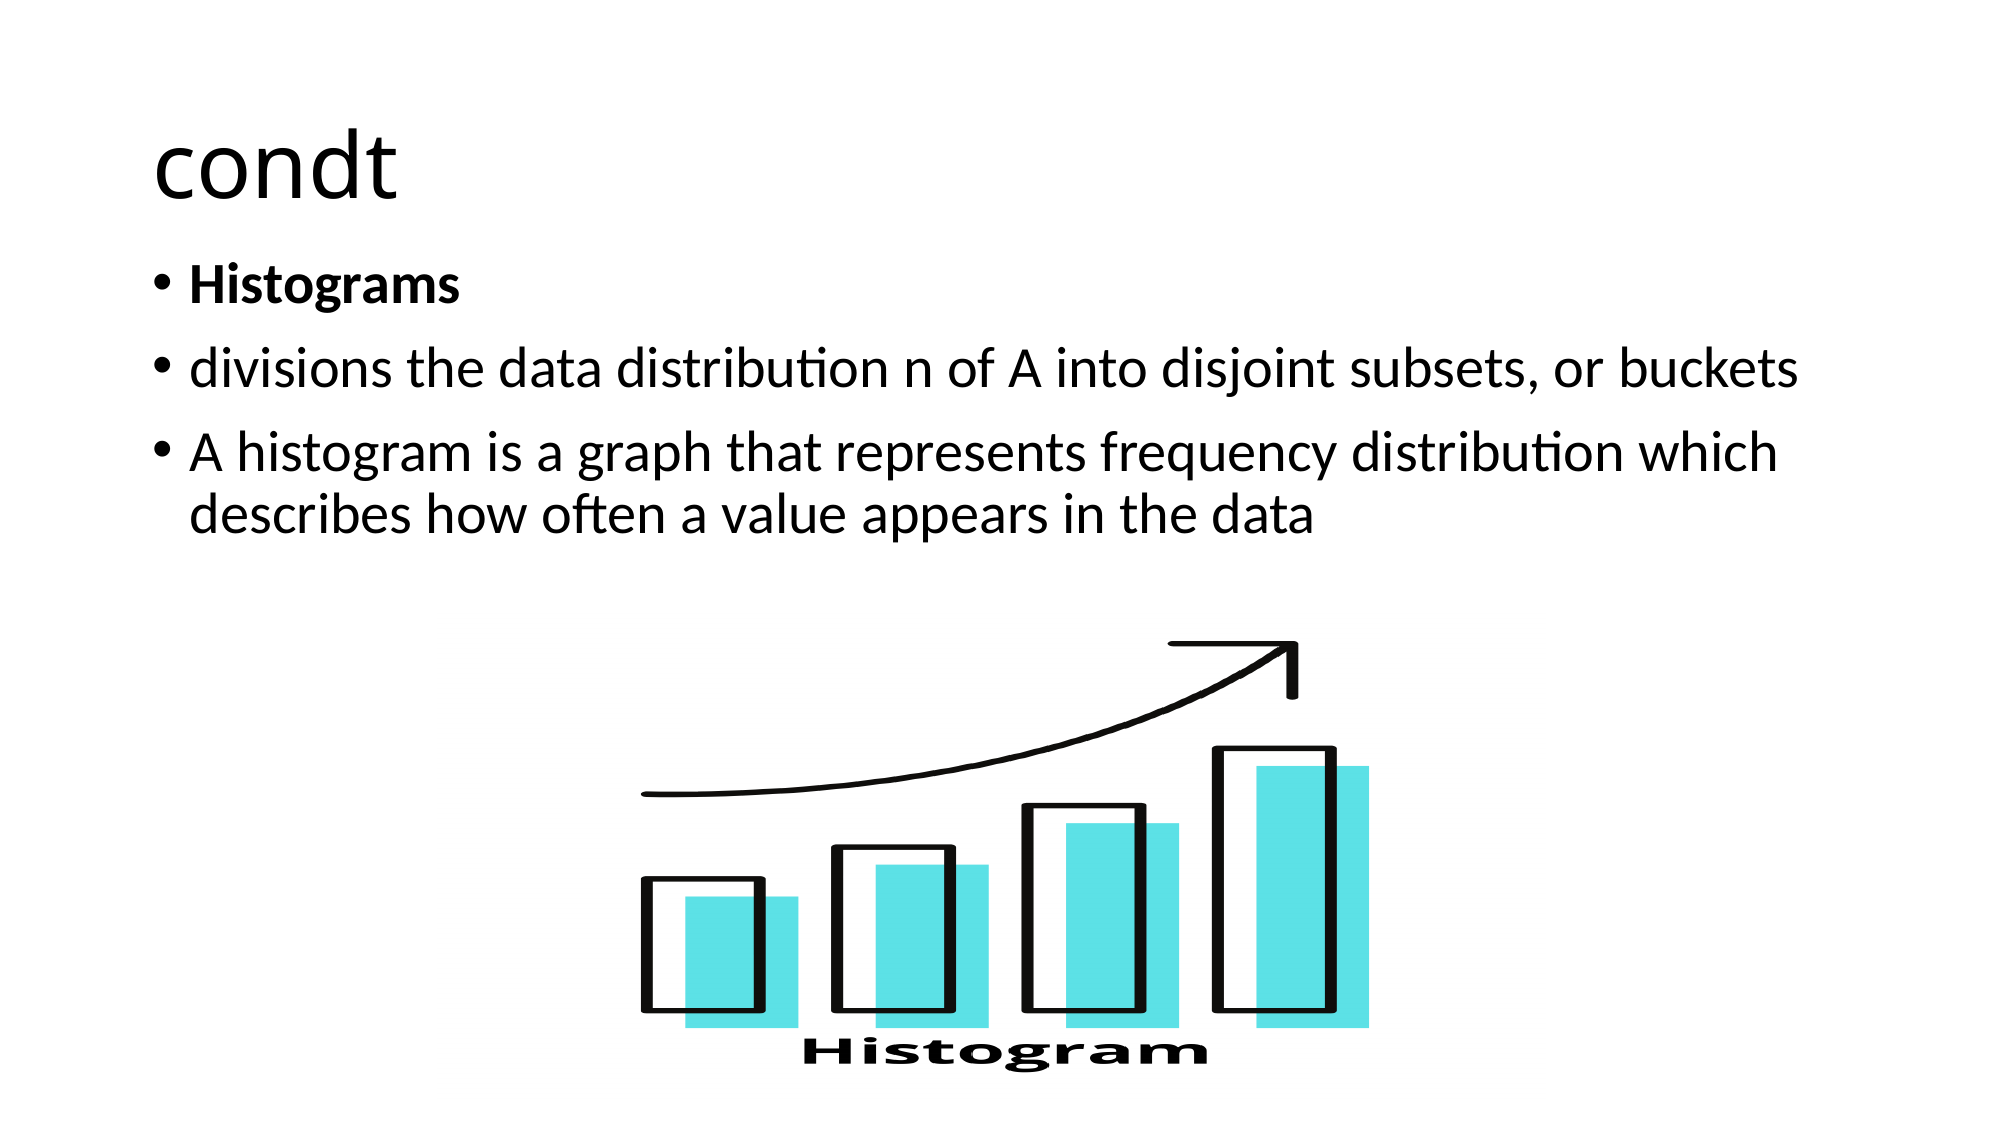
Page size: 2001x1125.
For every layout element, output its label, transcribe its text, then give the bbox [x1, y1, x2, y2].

list Histograms divisions the data distribution n of A into disjoint subsets, or buckets A histogram is a graph that represents frequency distribution which describes how often a value appears in the data [137, 245, 1863, 960]
title condt [137, 59, 1863, 245]
picture [437, 608, 1546, 1099]
